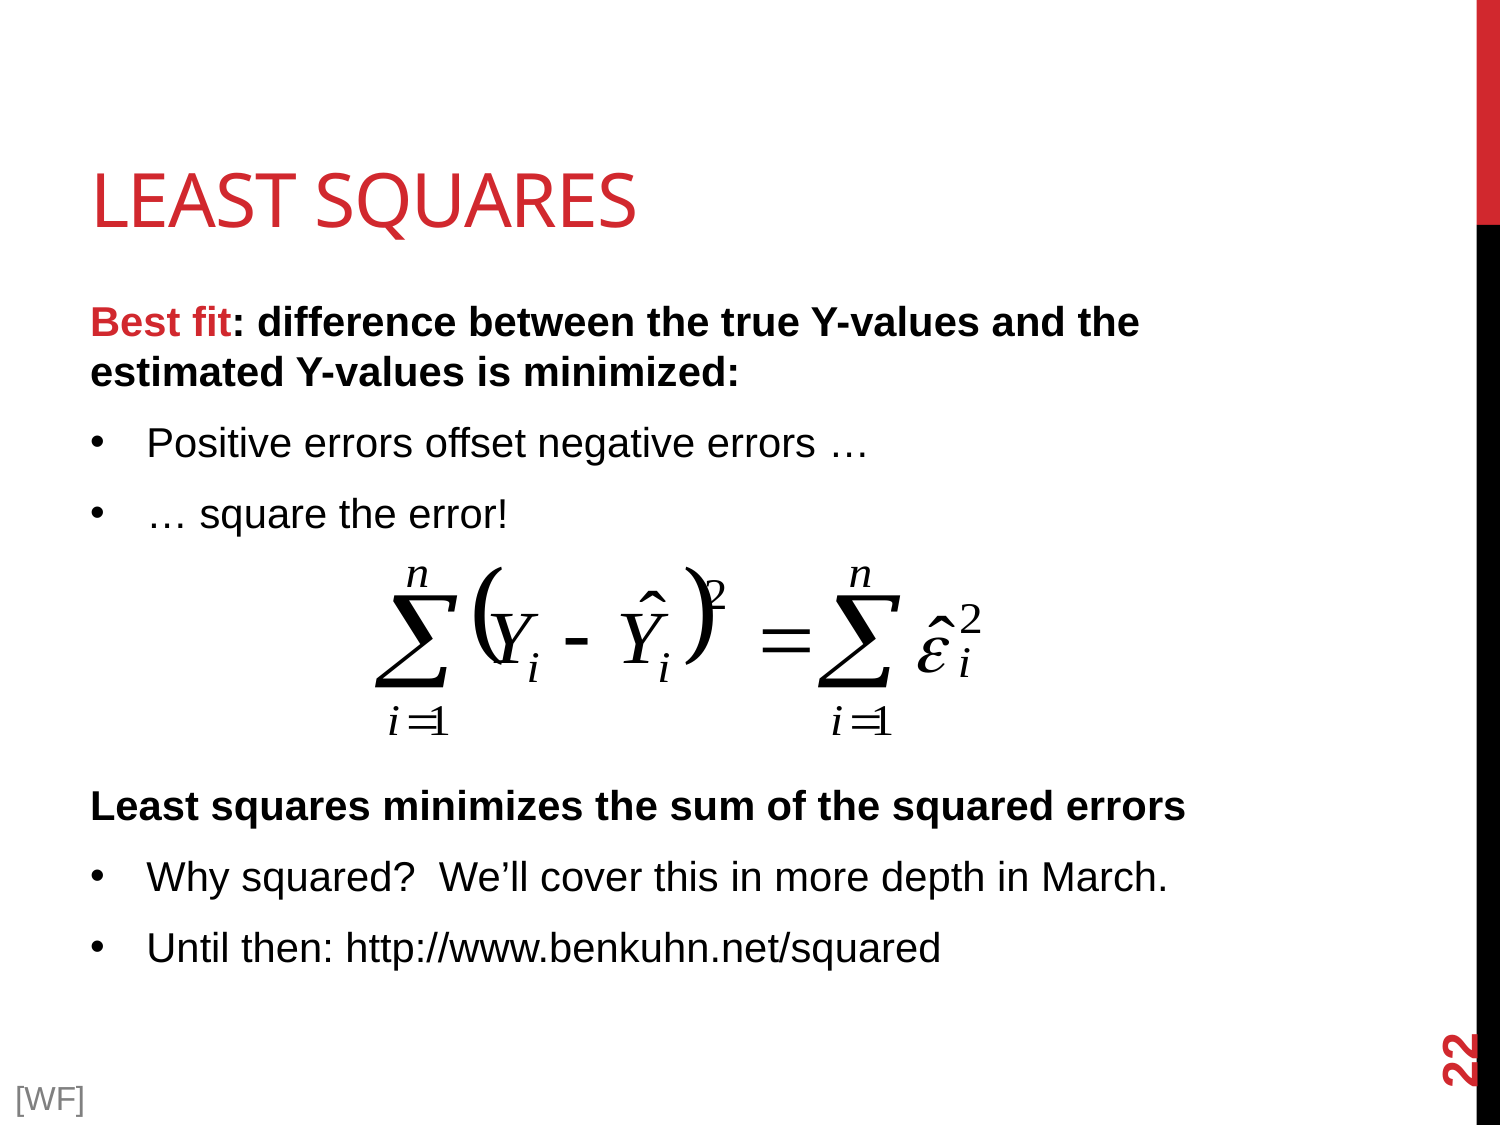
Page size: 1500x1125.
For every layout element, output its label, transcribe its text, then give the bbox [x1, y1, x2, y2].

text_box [361, 537, 1001, 752]
title Least Squares [75, 25, 1025, 250]
text_box [WF] [0, 1069, 101, 1125]
slide_number 22 [1427, 887, 1488, 1104]
list Best fit: difference between the true Y-values and the estimated Y-values is minimized: Positive errors offset negative errors … … square the error! Least squares minimizes the sum of the squared errors Why squared? We’ll cover this in more depth in March. Until then: http://www.benkuhn.net/squared [75, 287, 1325, 1005]
